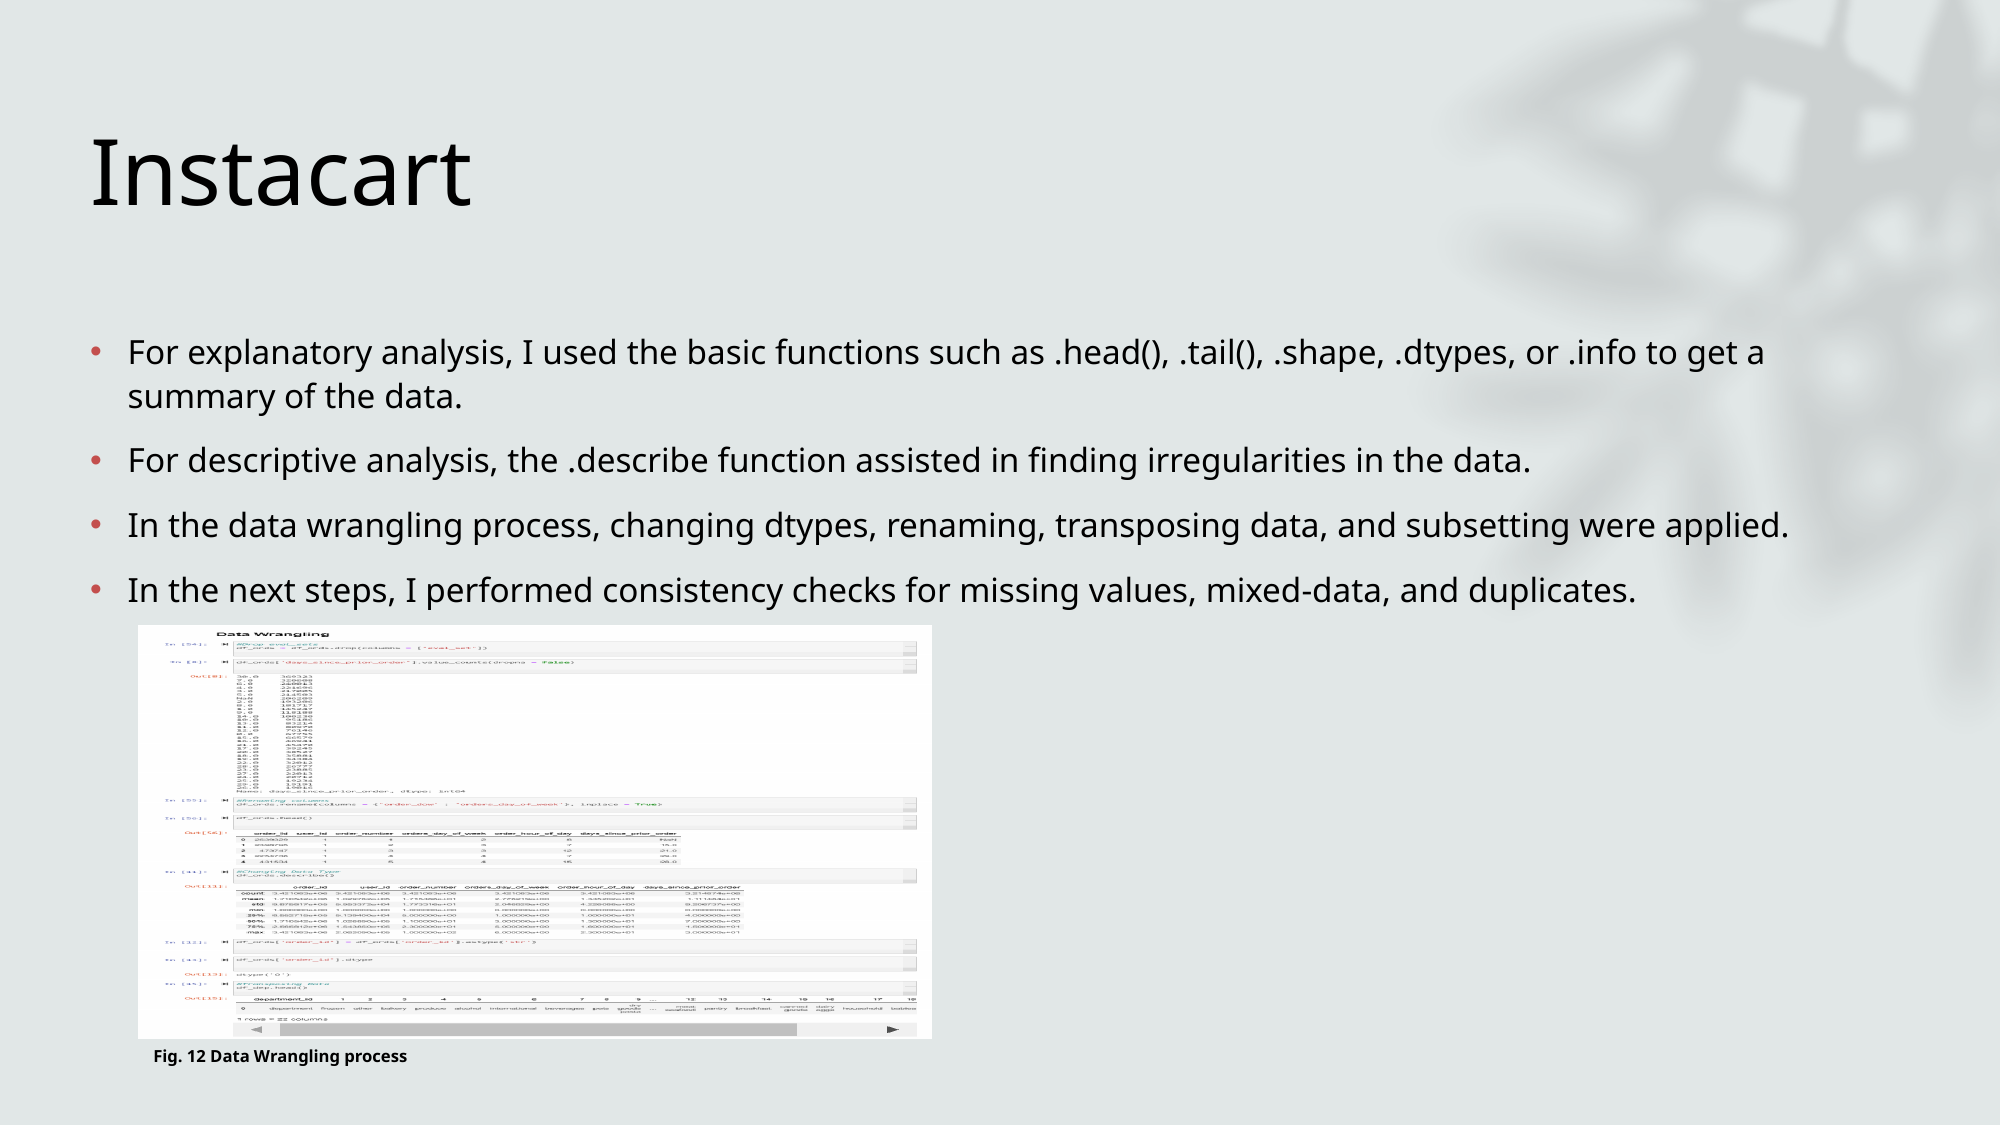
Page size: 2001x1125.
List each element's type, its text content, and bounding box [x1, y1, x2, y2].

text_box Fig. 12 Data Wrangling process [138, 1039, 932, 1074]
list For explanatory analysis, I used the basic functions such as .head(), .tail(), .shape, .dtypes, or .info to get a summary of the data. For descriptive analysis, the .describe function assisted in finding irregularities in the data. In the data wrangling process, changing dtypes, renaming, transposing data, and subsetting were applied. In the next steps, I performed consistency checks for missing values, mixed-data, and duplicates. [75, 319, 1925, 1009]
title Instacart [75, 60, 1863, 278]
picture [138, 625, 932, 1039]
